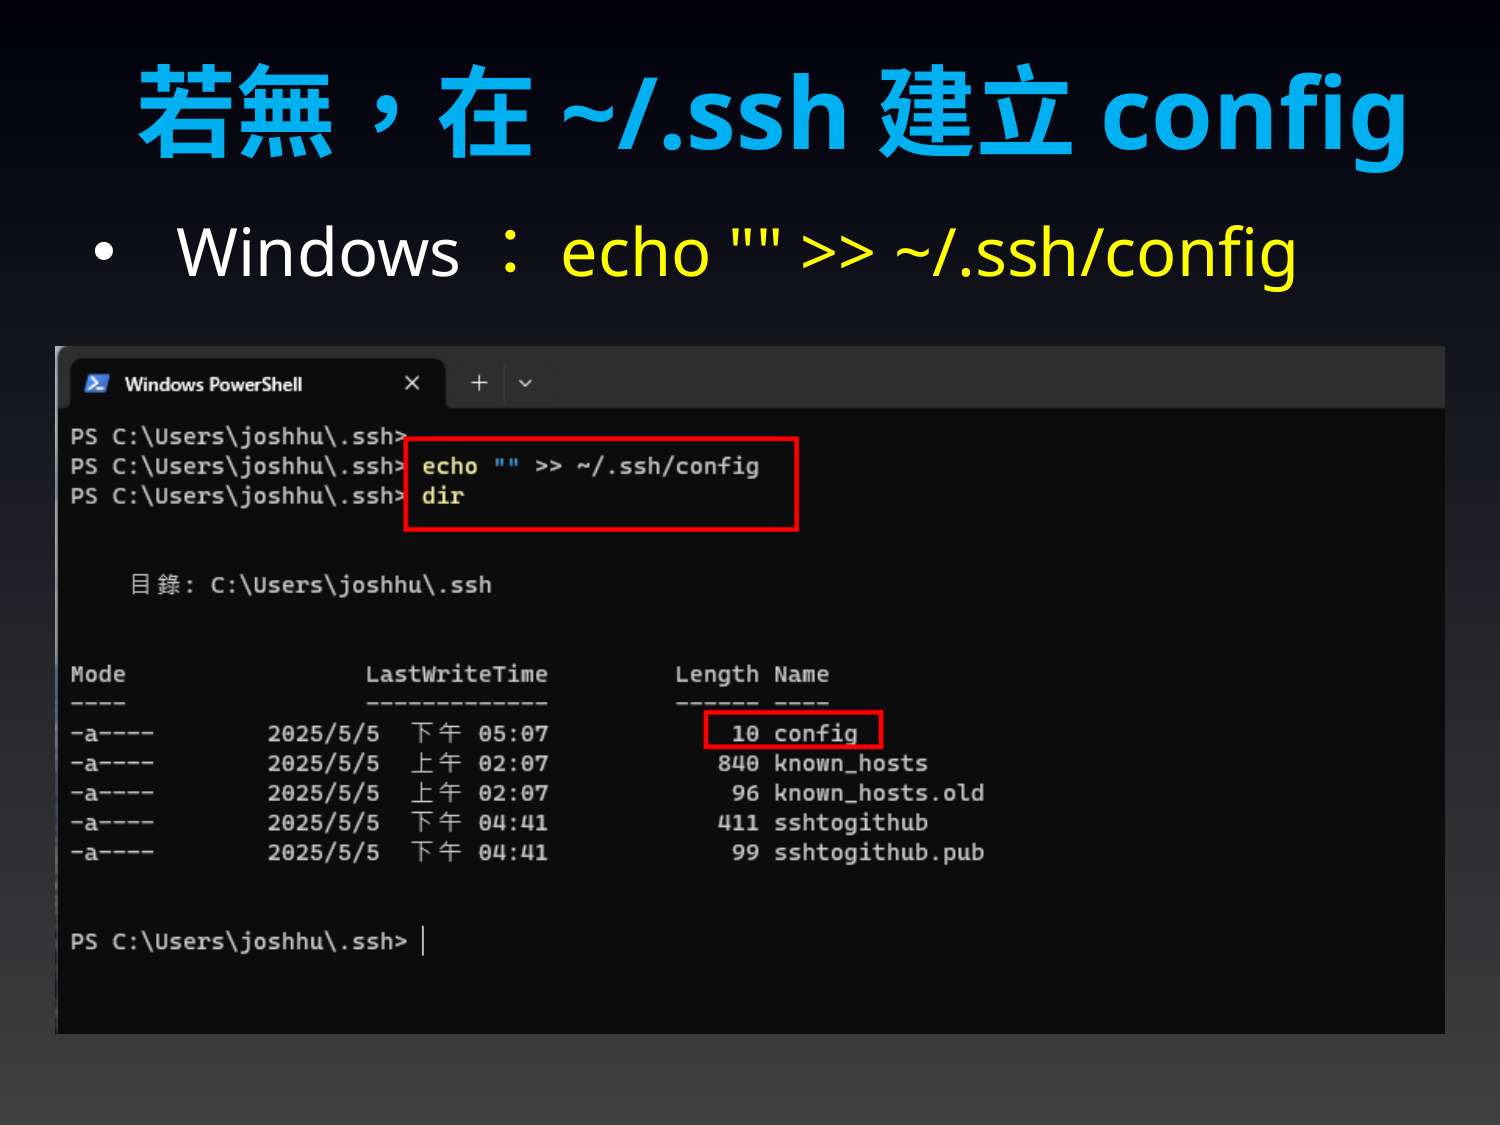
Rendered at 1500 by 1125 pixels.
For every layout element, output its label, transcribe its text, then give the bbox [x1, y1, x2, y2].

text_box 若無，在~/.ssh建立config [121, 22, 1454, 185]
text_box Windows：echo "" >> ~/.ssh/config [77, 202, 1500, 298]
picture [55, 345, 1445, 1035]
